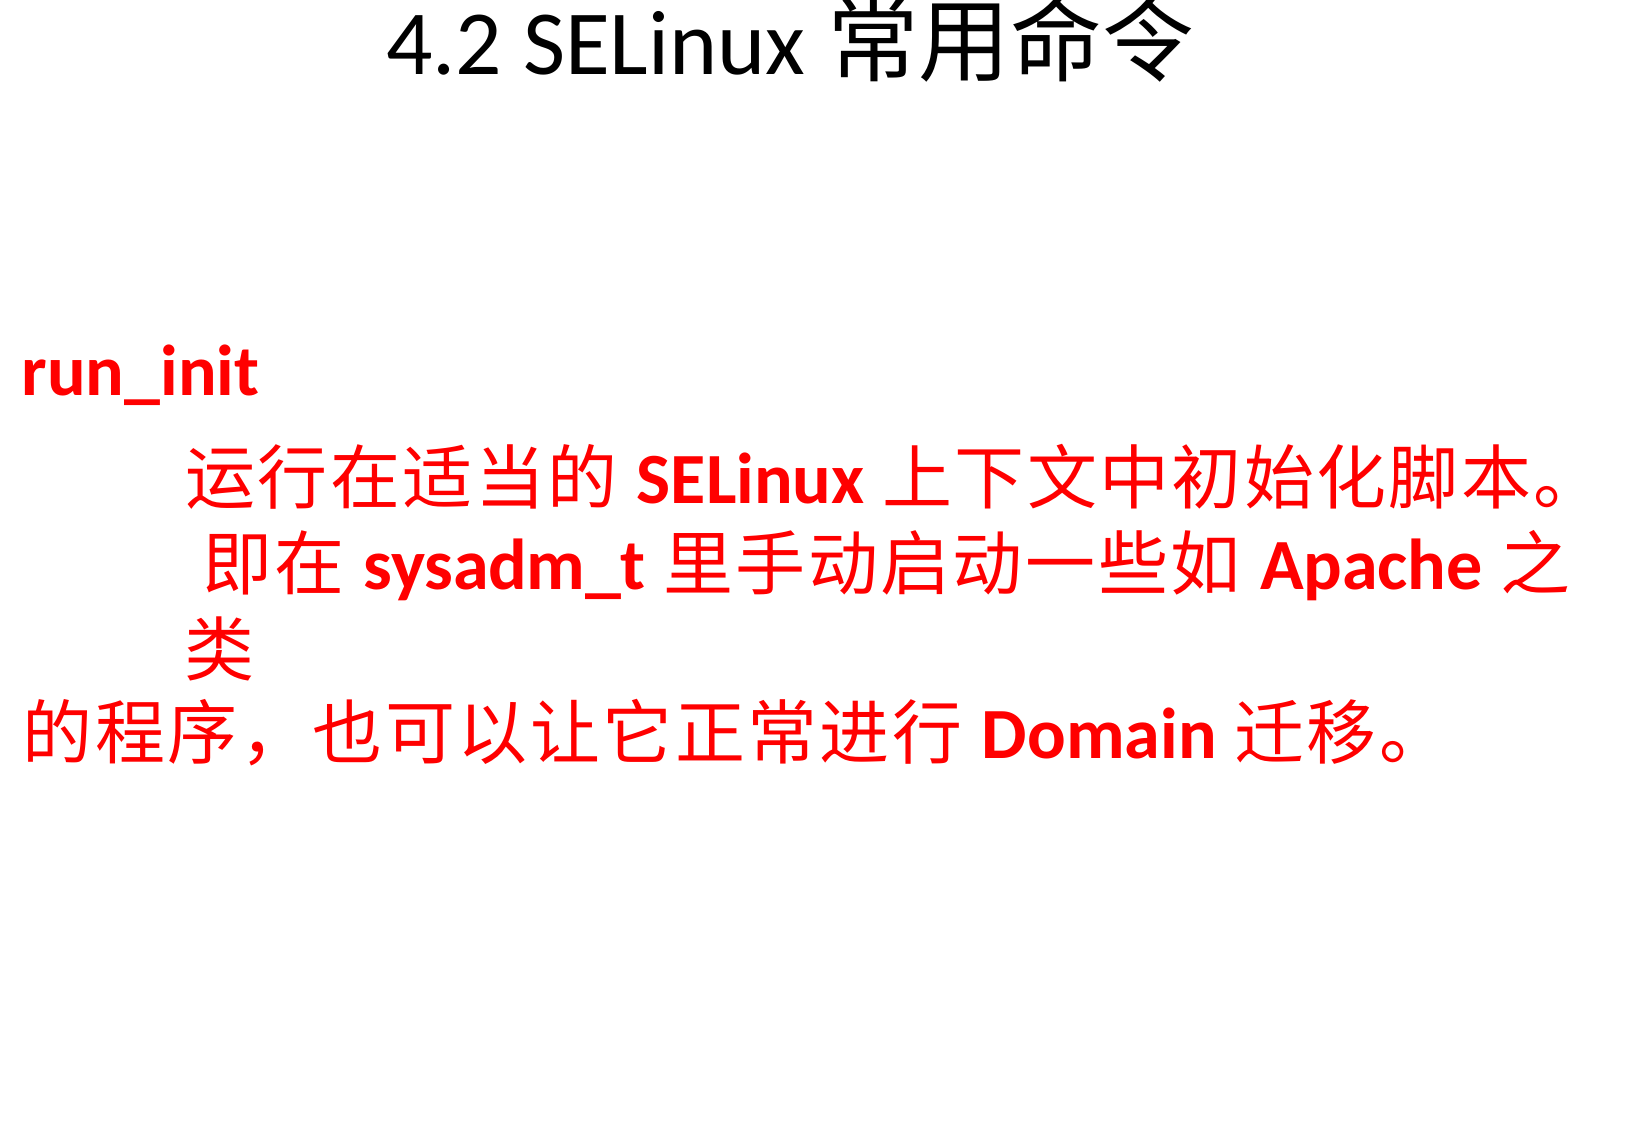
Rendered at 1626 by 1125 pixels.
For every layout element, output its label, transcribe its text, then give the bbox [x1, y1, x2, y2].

title 4.2 SELinux常用命令 [384, 0, 1241, 132]
text_box run_init 运行在适当的SELinux上下文中初始化脚本。 即在sysadm_t里手动启动一些如Apache之类 的程序，也可以让它正常进行Domain迁移。 [19, 301, 1576, 773]
